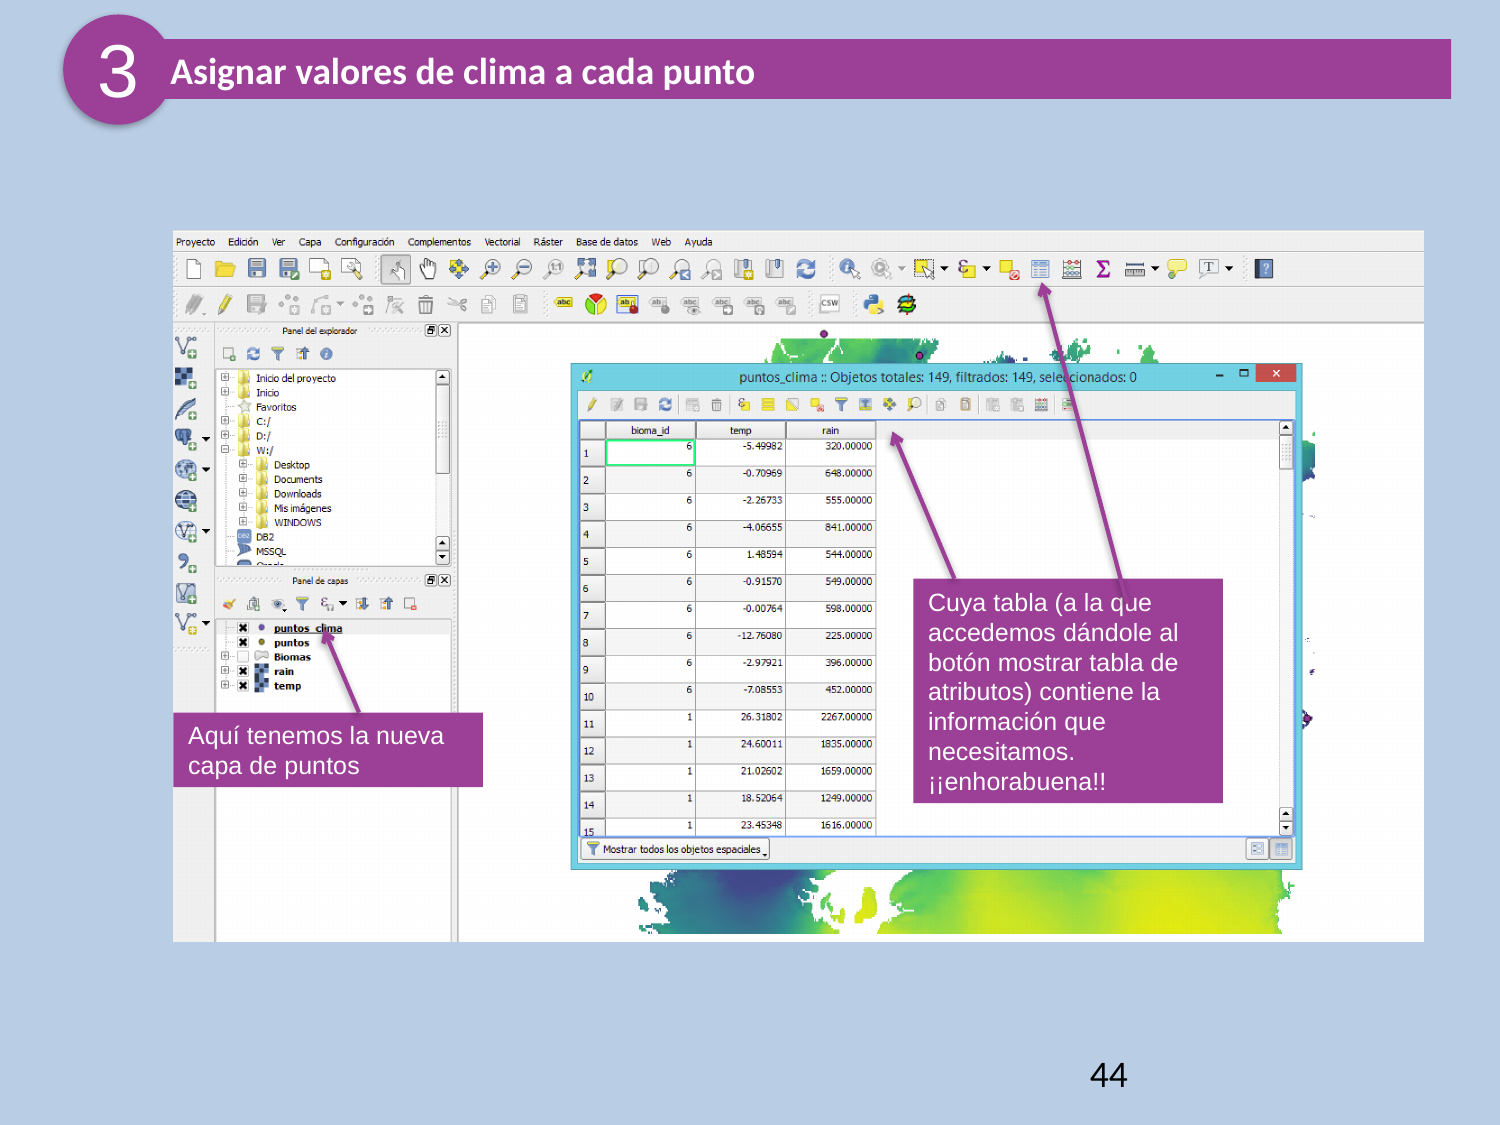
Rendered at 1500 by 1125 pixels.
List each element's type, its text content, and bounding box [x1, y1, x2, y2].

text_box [62, 14, 174, 125]
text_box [173, 629, 484, 789]
slide_number 44 [1074, 1042, 1425, 1103]
text_box Asignar valores de clima a cada punto [178, 39, 1452, 99]
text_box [892, 281, 1224, 807]
picture [173, 230, 1424, 942]
